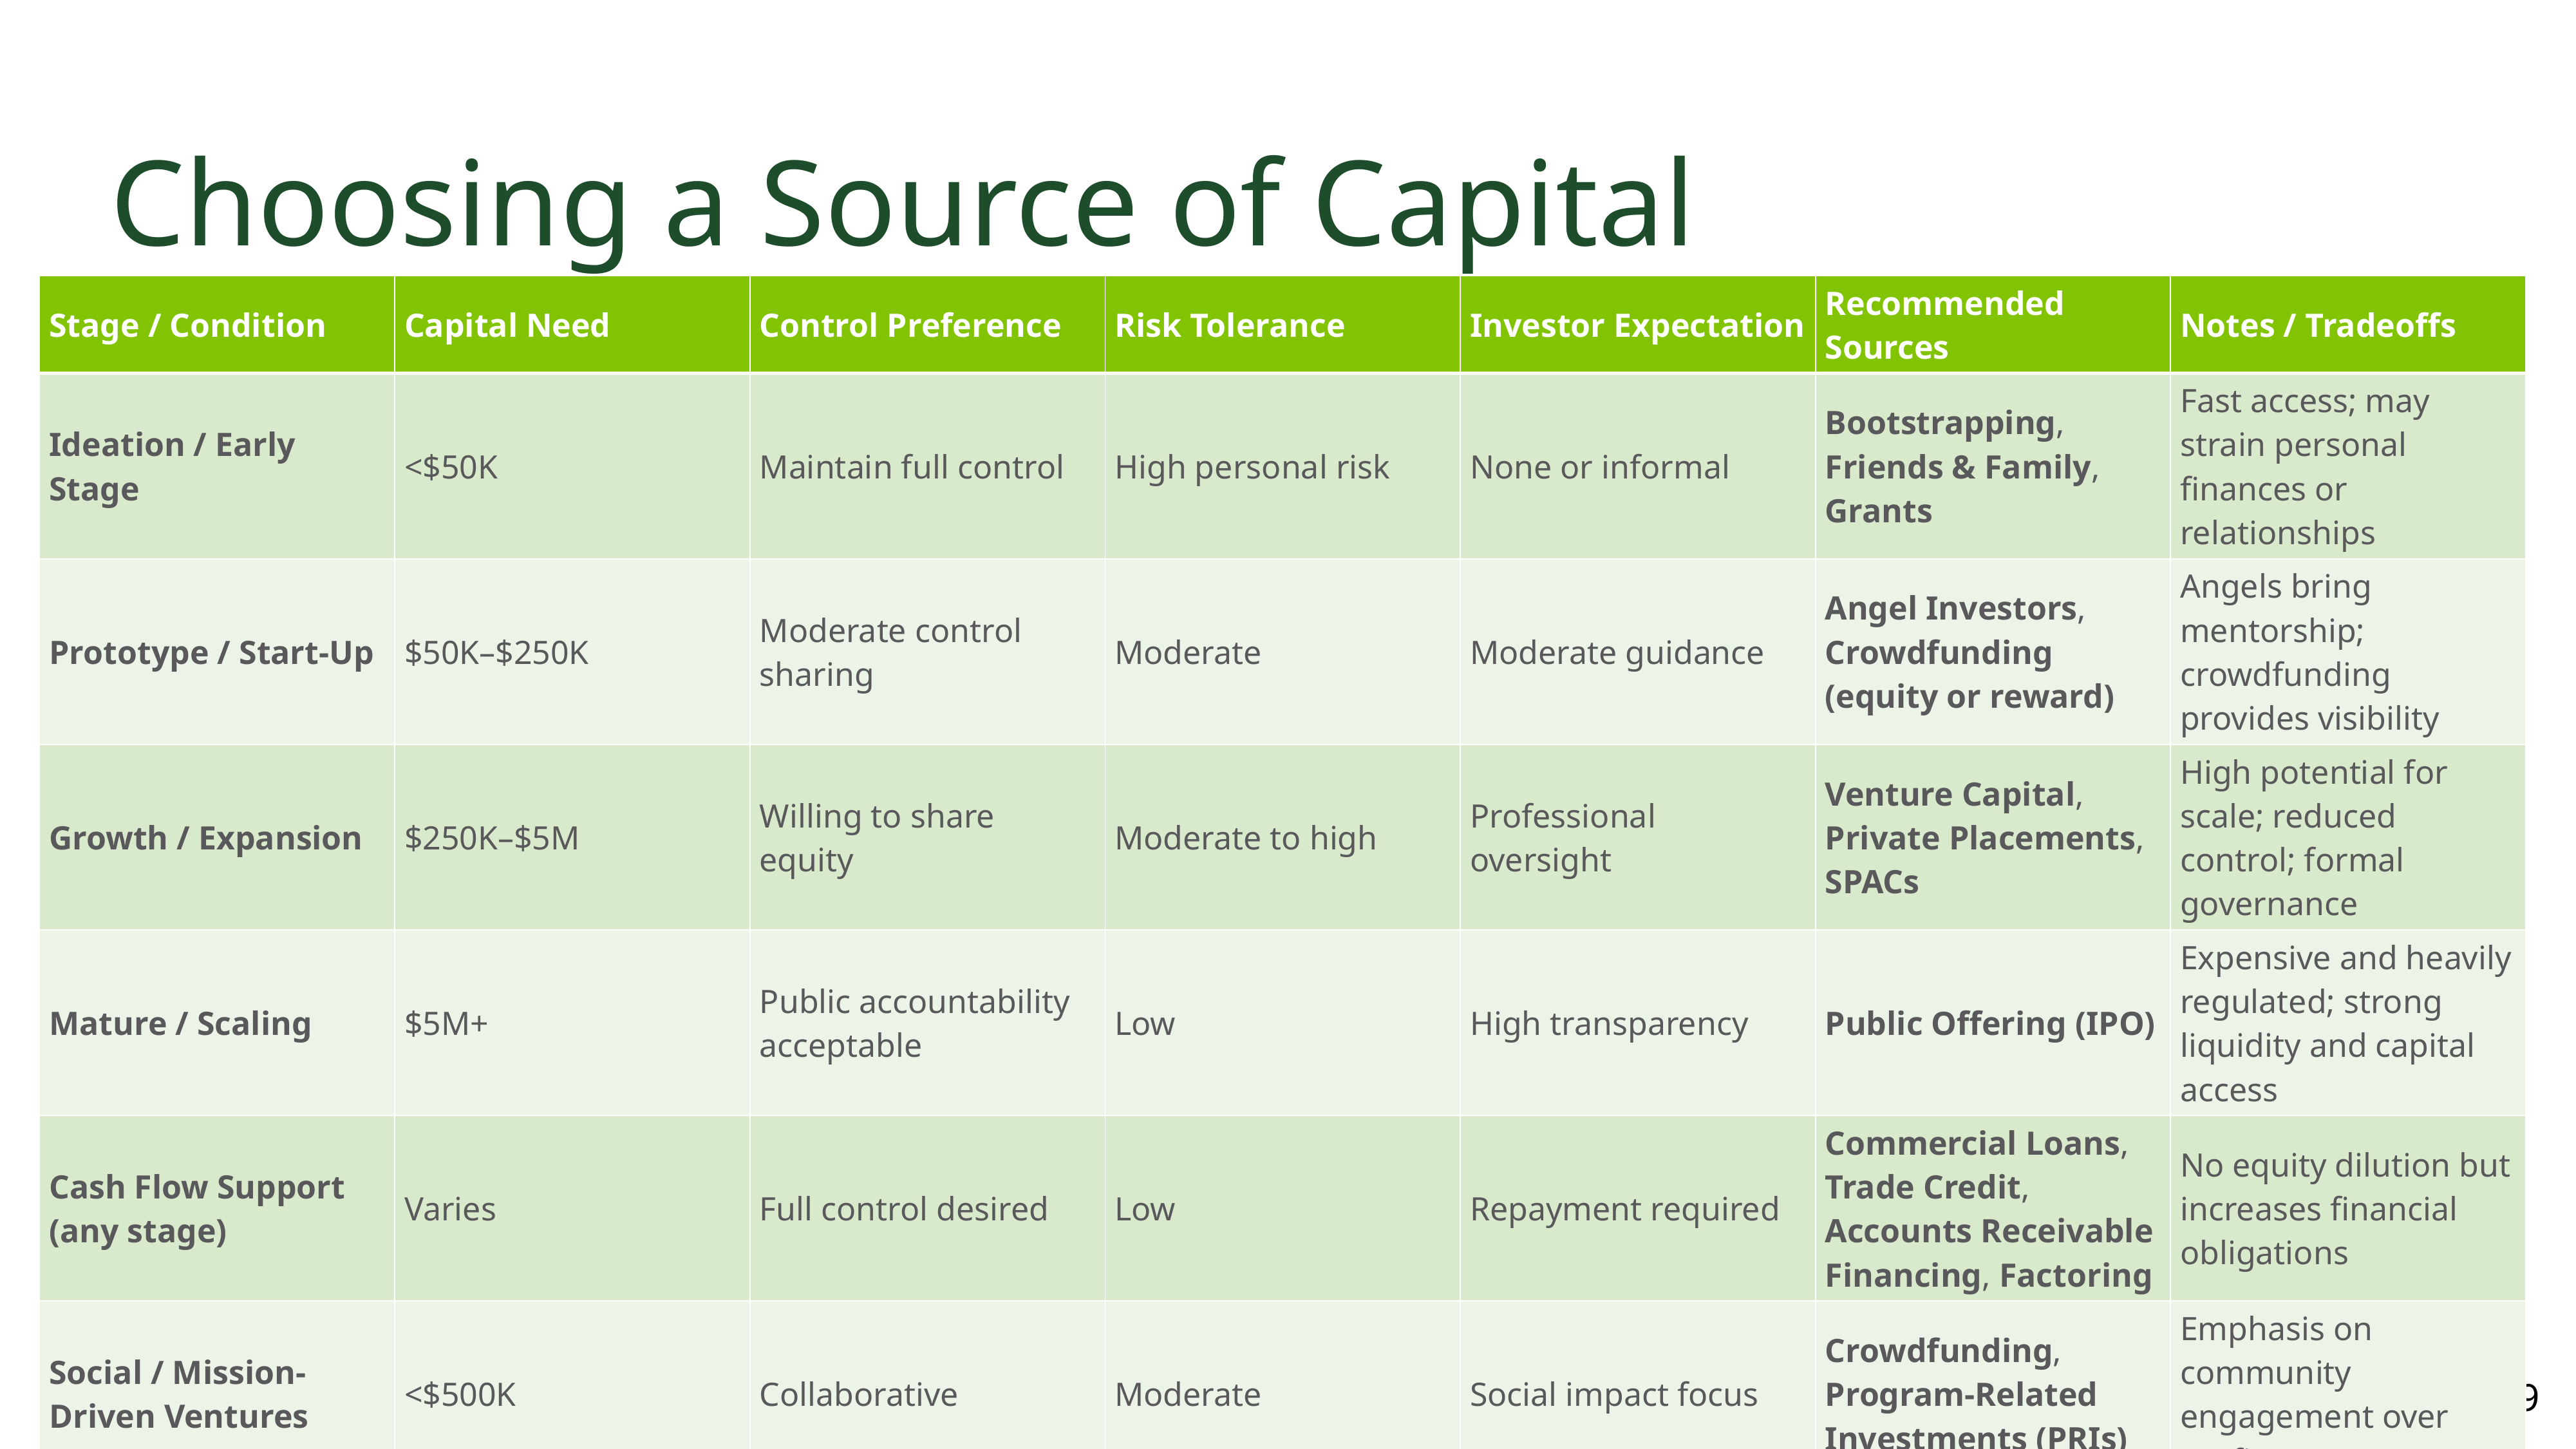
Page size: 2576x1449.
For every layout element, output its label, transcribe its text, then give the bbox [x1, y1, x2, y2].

table_header Capital Need [395, 276, 749, 372]
table_cell Growth / Expansion [40, 745, 394, 929]
table_cell Expensive and heavily regulated; strong liquidity and capital access [2171, 931, 2525, 1115]
table_cell None or informal [1461, 375, 1815, 558]
table_cell High potential for scale; reduced control; formal governance [2171, 745, 2525, 929]
table_cell Collaborative [751, 1302, 1105, 1449]
table_header Recommended Sources [1816, 276, 2170, 372]
table_cell Moderate to high [1105, 745, 1460, 929]
table_cell Professional oversight [1461, 745, 1815, 929]
table_header Stage / Condition [40, 276, 394, 372]
title Choosing a Source of Capital [100, 117, 2476, 275]
table_cell No equity dilution but increases financial obligations [2171, 1116, 2525, 1300]
table_cell Commercial Loans, Trade Credit, Accounts Receivable Financing, Factoring [1816, 1116, 2170, 1300]
table_cell Cash Flow Support (any stage) [40, 1116, 394, 1300]
table_cell High transparency [1461, 931, 1815, 1115]
table_cell <$50K [395, 375, 749, 558]
table_header Control Preference [751, 276, 1105, 372]
table_cell $5M+ [395, 931, 749, 1115]
table_cell Moderate guidance [1461, 560, 1815, 744]
table_cell Maintain full control [751, 375, 1105, 558]
table_cell High personal risk [1105, 375, 1460, 558]
table_cell Low [1105, 1116, 1460, 1300]
table_cell Moderate control sharing [751, 560, 1105, 744]
slide_number 9 [2452, 1376, 2550, 1423]
table_cell Social / Mission-Driven Ventures [40, 1302, 394, 1449]
table_cell Crowdfunding, Program-Related Investments (PRIs) [1816, 1302, 2170, 1449]
table_cell <$500K [395, 1302, 749, 1449]
table_cell Mature / Scaling [40, 931, 394, 1115]
table_cell Varies [395, 1116, 749, 1300]
table_cell Ideation / Early Stage [40, 375, 394, 558]
table_header Risk Tolerance [1105, 276, 1460, 372]
table_cell Full control desired [751, 1116, 1105, 1300]
table_header Investor Expectation [1461, 276, 1815, 372]
table_cell Emphasis on community engagement over profit [2171, 1302, 2525, 1449]
table_cell Repayment required [1461, 1116, 1815, 1300]
table_cell Moderate [1105, 1302, 1460, 1449]
table_cell Angels bring mentorship; crowdfunding provides visibility [2171, 560, 2525, 744]
table_cell Venture Capital, Private Placements, SPACs [1816, 745, 2170, 929]
table_cell Low [1105, 931, 1460, 1115]
table_cell Fast access; may strain personal finances or relationships [2171, 375, 2525, 558]
table_cell $250K–$5M [395, 745, 749, 929]
table_cell Prototype / Start-Up [40, 560, 394, 744]
table_cell Bootstrapping, Friends & Family, Grants [1816, 375, 2170, 558]
table_cell Social impact focus [1461, 1302, 1815, 1449]
table_cell Angel Investors, Crowdfunding (equity or reward) [1816, 560, 2170, 744]
table_cell $50K–$250K [395, 560, 749, 744]
table_header Notes / Tradeoffs [2171, 276, 2525, 372]
table_cell Willing to share equity [751, 745, 1105, 929]
table_cell Moderate [1105, 560, 1460, 744]
table_cell Public Offering (IPO) [1816, 931, 2170, 1115]
table_cell Public accountability acceptable [751, 931, 1105, 1115]
